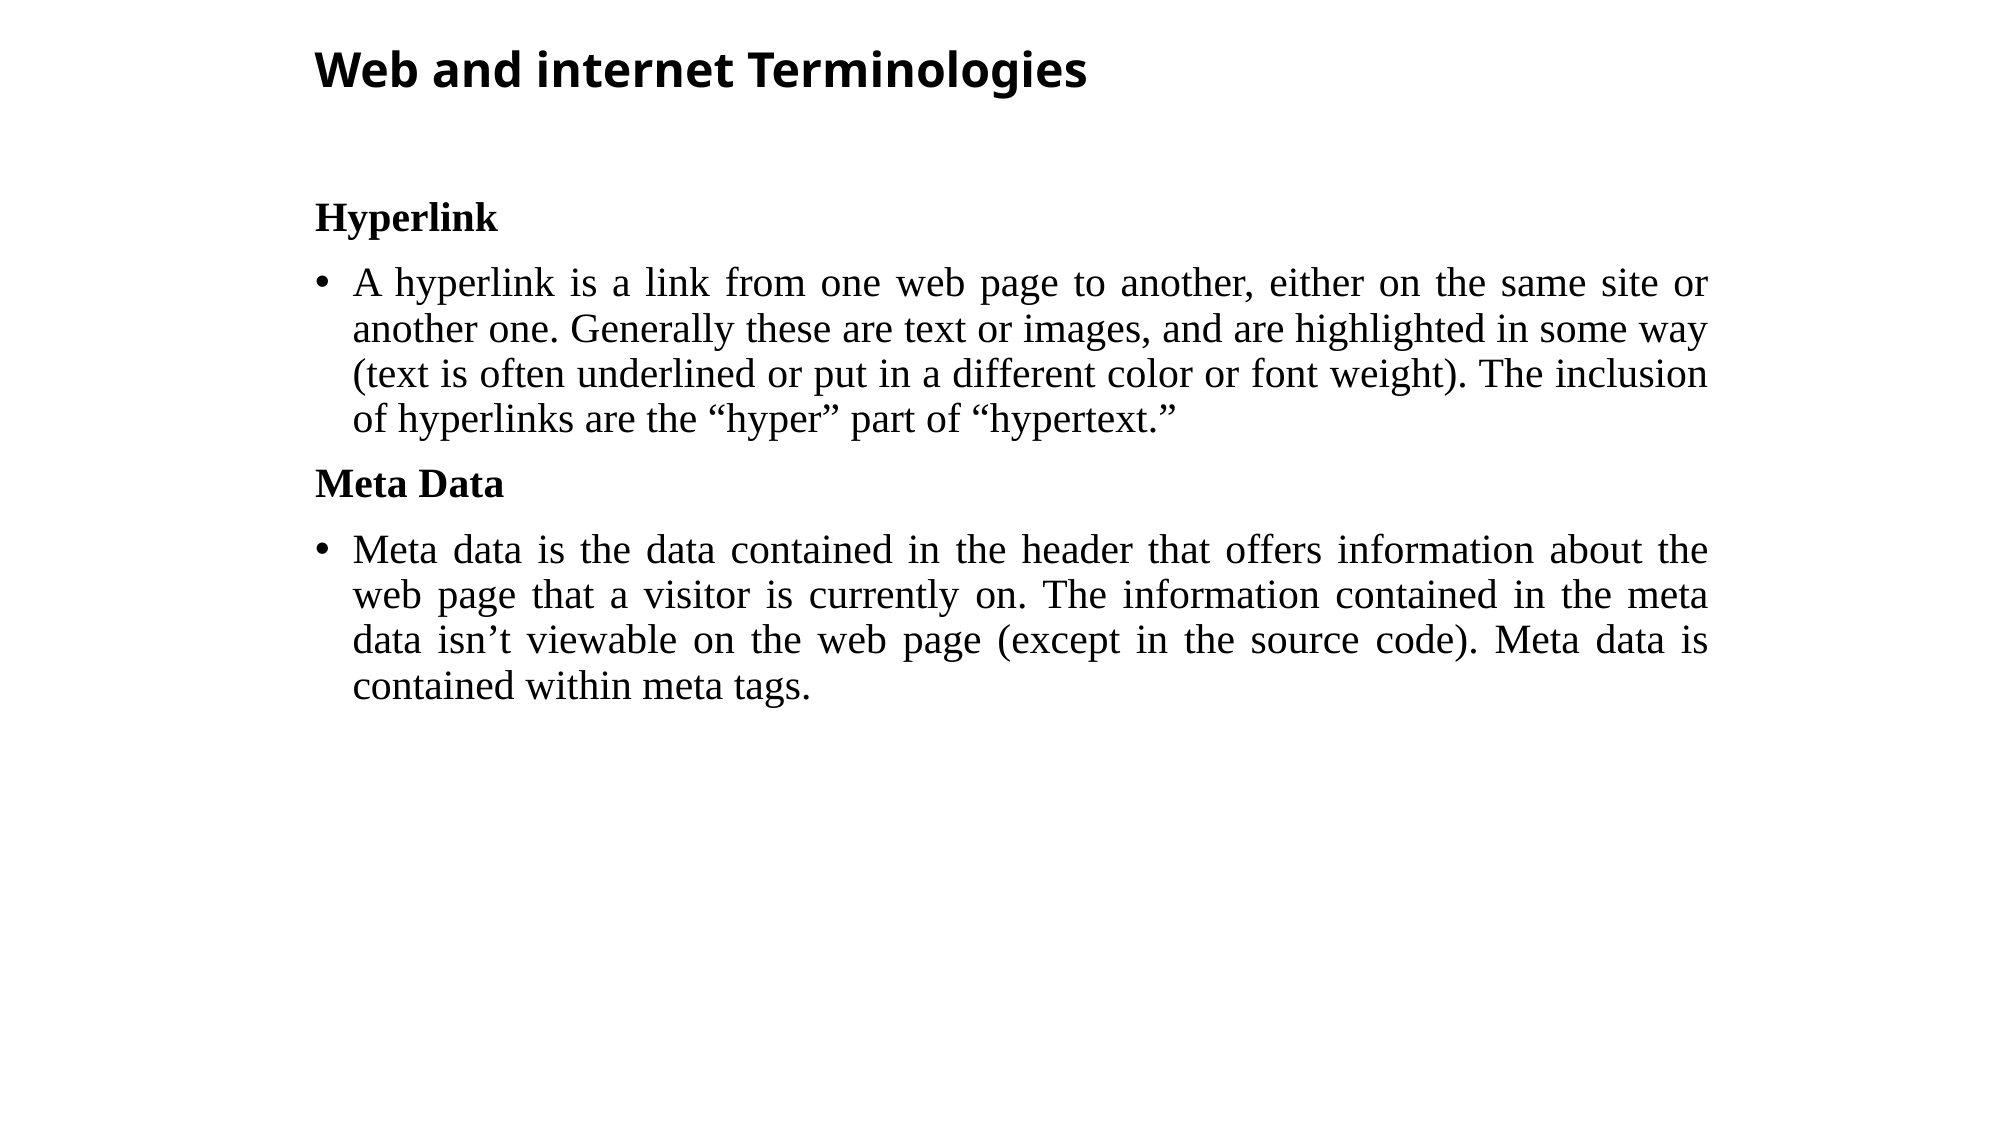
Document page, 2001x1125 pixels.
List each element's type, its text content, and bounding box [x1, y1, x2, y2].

list Hyperlink A hyperlink is a link from one web page to another, either on the same site or another one. Generally these are text or images, and are highlighted in some way (text is often underlined or put in a different color or font weight). The inclusion of hyperlinks are the “hyper” part of “hypertext.” Meta Data Meta data is the data contained in the header that offers information about the web page that a visitor is currently on. The information contained in the meta data isn’t viewable on the web page (except in the source code). Meta data is contained within meta tags. [300, 187, 1725, 1100]
title Web and internet Terminologies [299, 37, 1700, 200]
